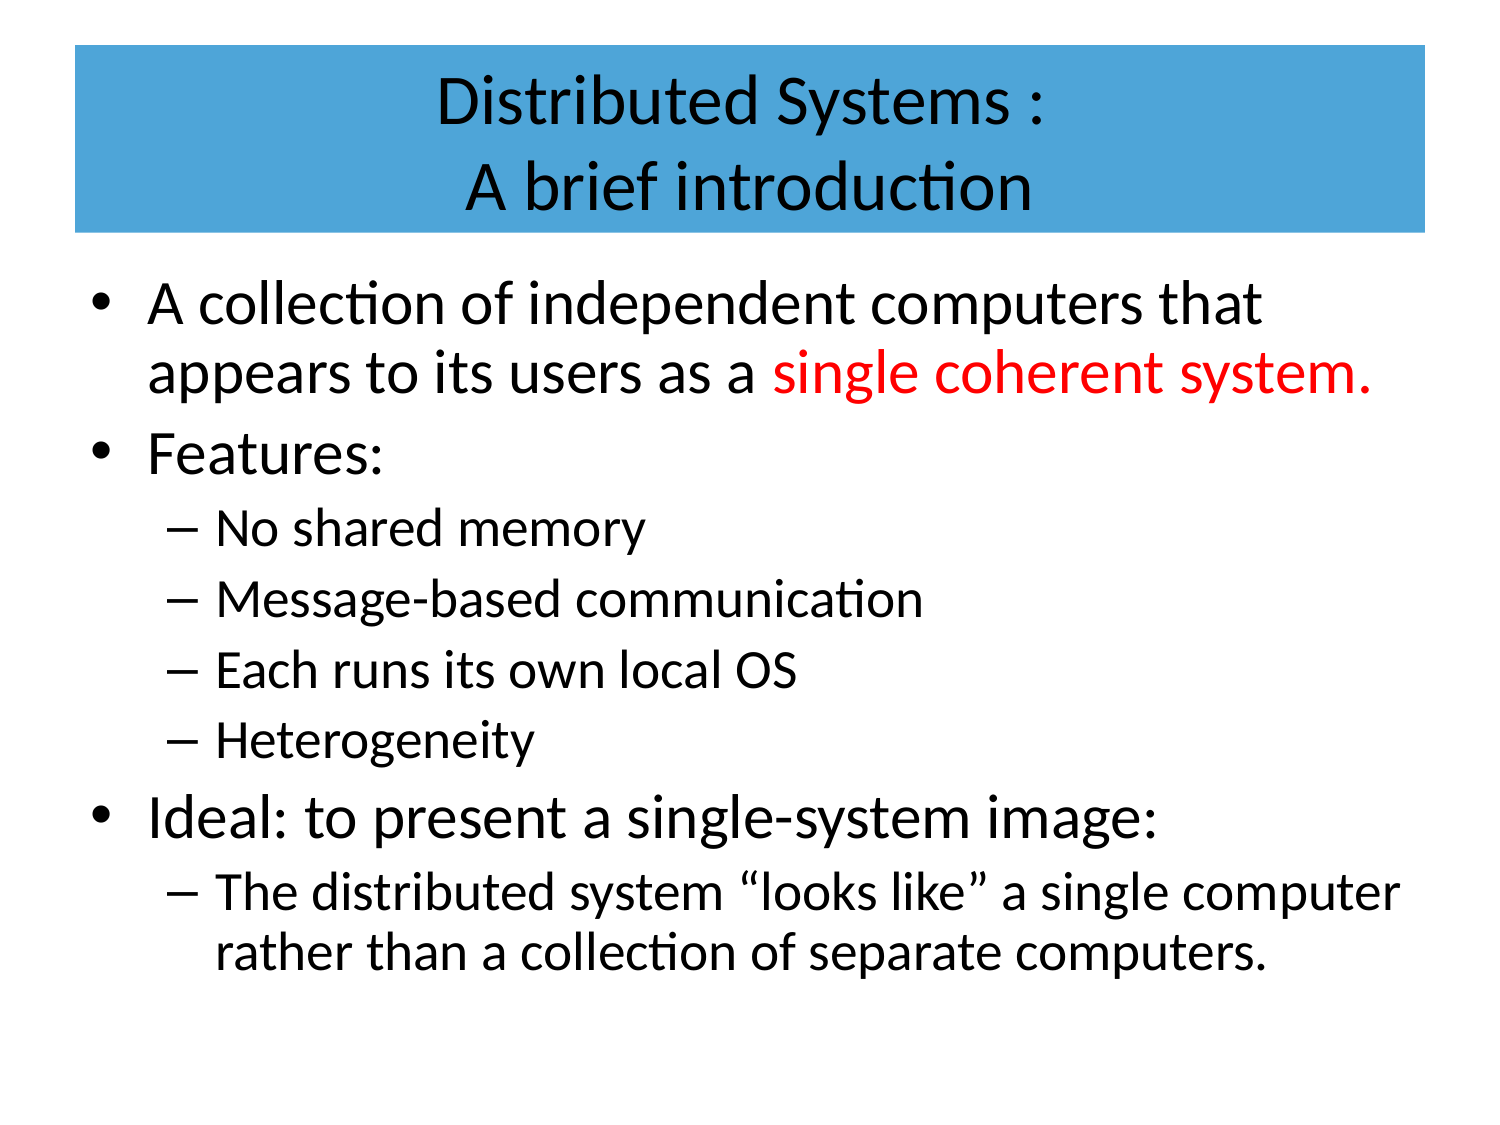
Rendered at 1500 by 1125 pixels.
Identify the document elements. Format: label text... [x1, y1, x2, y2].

list A collection of independent computers that appears to its users as a single coherent system. Features: No shared memory Message-based communication Each runs its own local OS Heterogeneity Ideal: to present a single-system image: The distributed system “looks like” a single computer rather than a collection of separate computers. [75, 262, 1425, 1005]
title Distributed Systems : A brief introduction [75, 45, 1425, 233]
